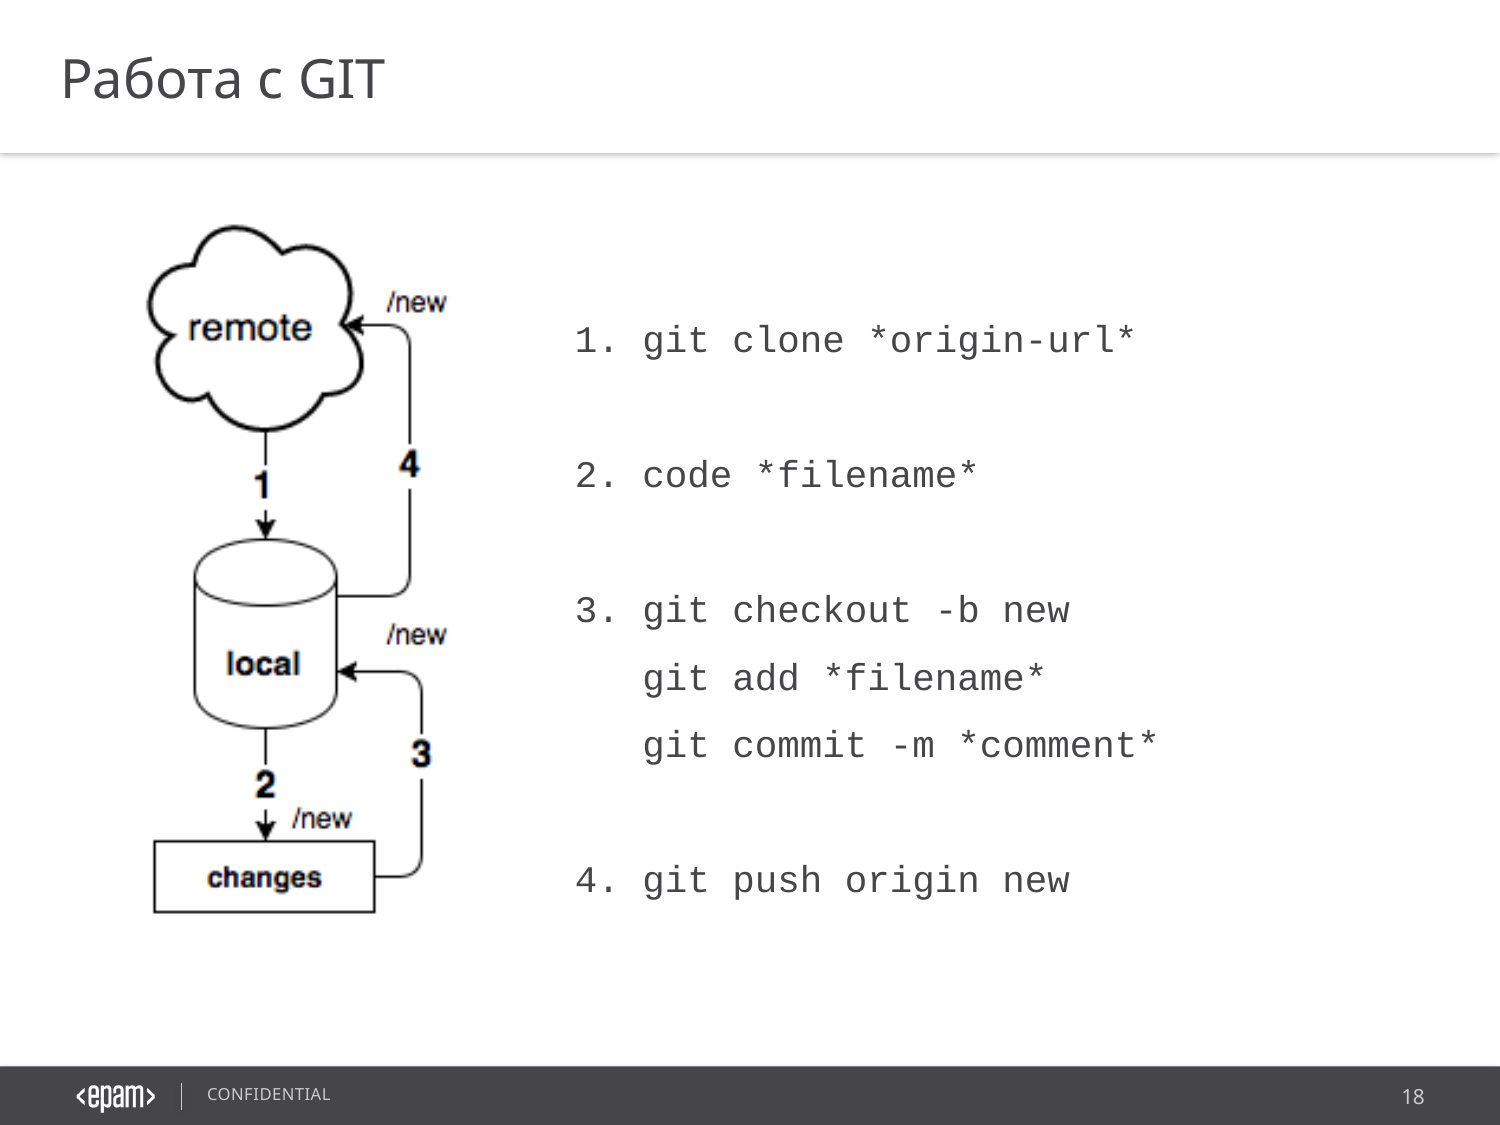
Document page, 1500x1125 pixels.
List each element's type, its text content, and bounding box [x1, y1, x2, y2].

text_box 1. git clone *origin-url* 2. code *filename* 3. git checkout -b new git add *filename* git commit -m *comment* 4. git push origin new [560, 285, 1317, 908]
picture [95, 201, 518, 988]
picture [76, 1085, 155, 1113]
list Работа с GIT [0, 0, 1500, 153]
